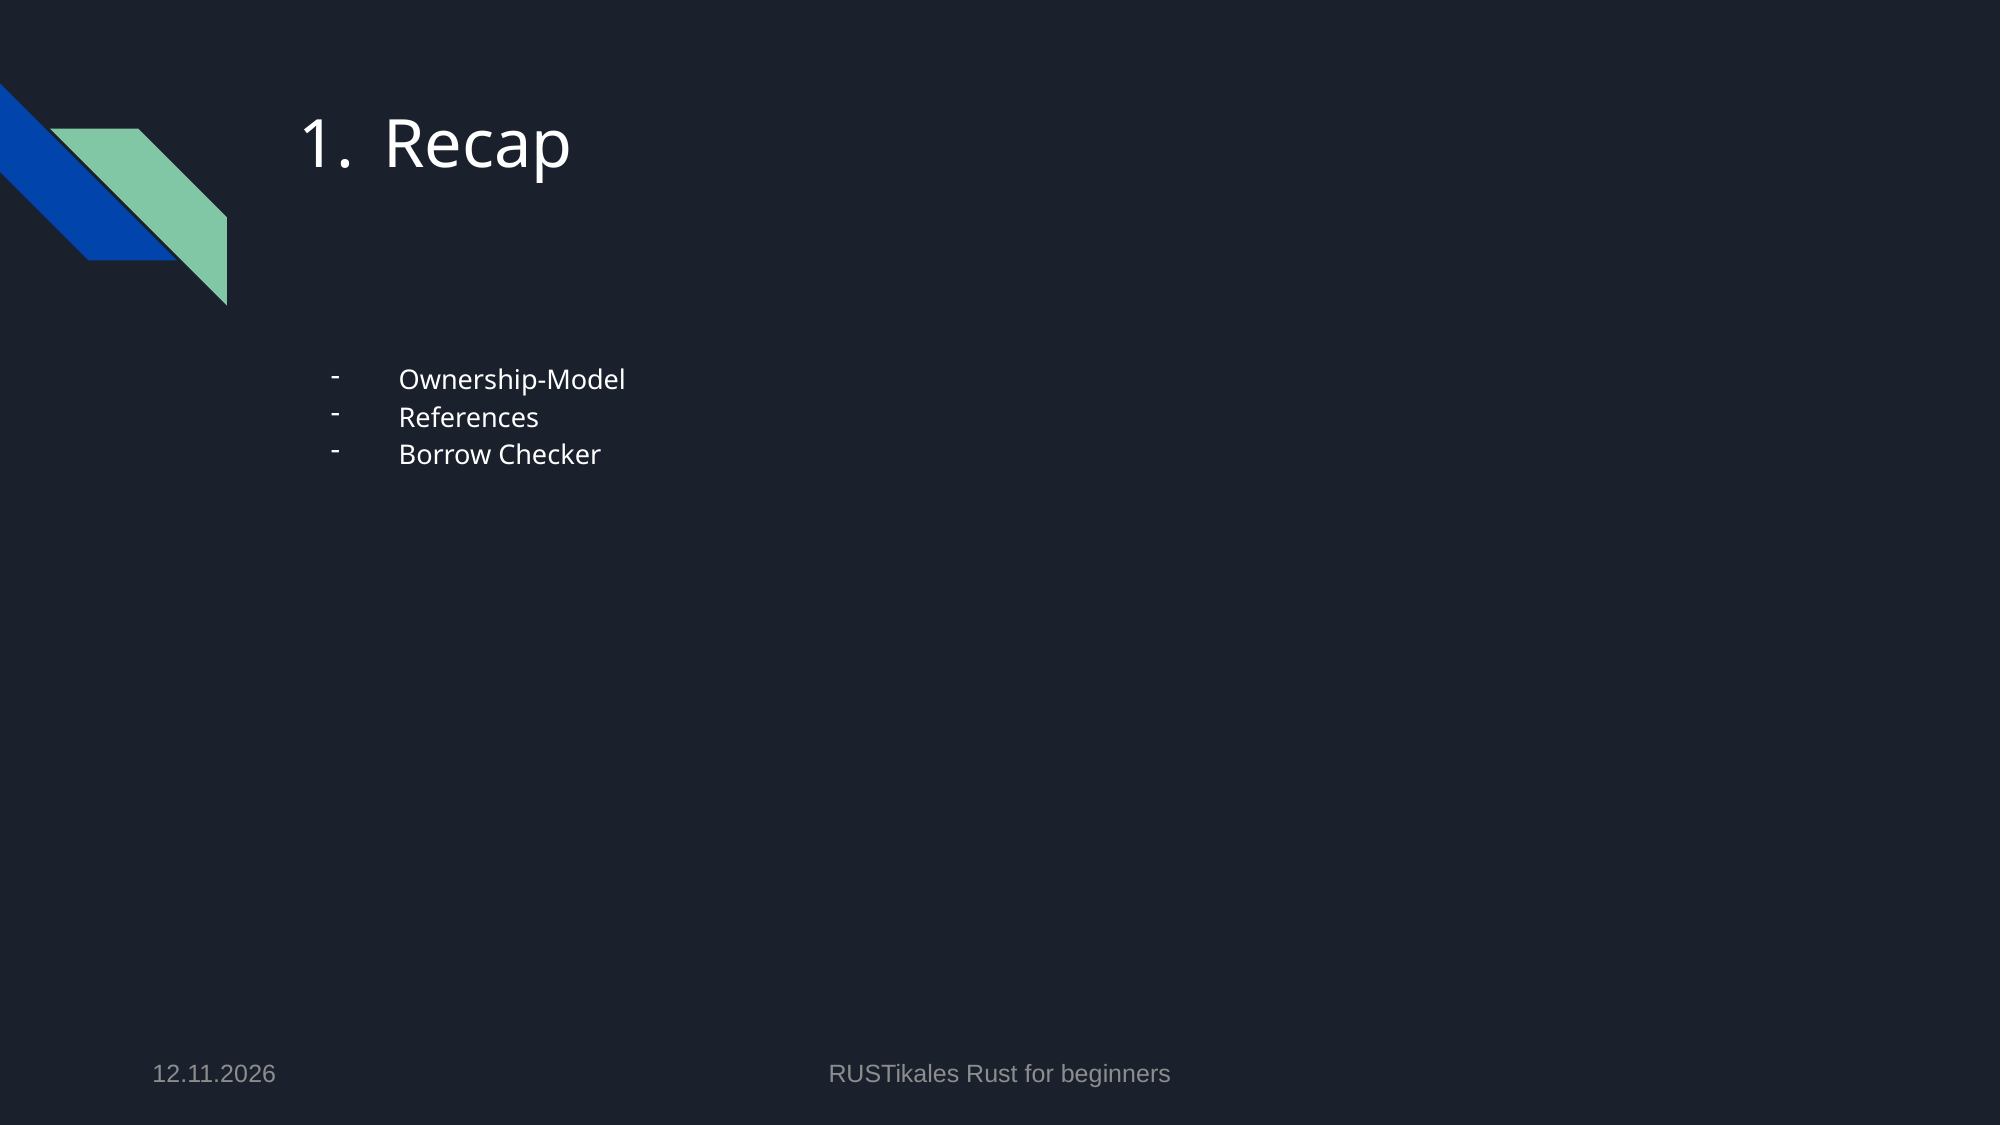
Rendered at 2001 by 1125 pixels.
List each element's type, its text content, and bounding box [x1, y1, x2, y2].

title Recap [283, 86, 1824, 287]
list Ownership-Model References Borrow Checker [283, 342, 1824, 980]
footer RUSTikales Rust for beginners [662, 1042, 1338, 1103]
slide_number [137, 1042, 588, 1103]
